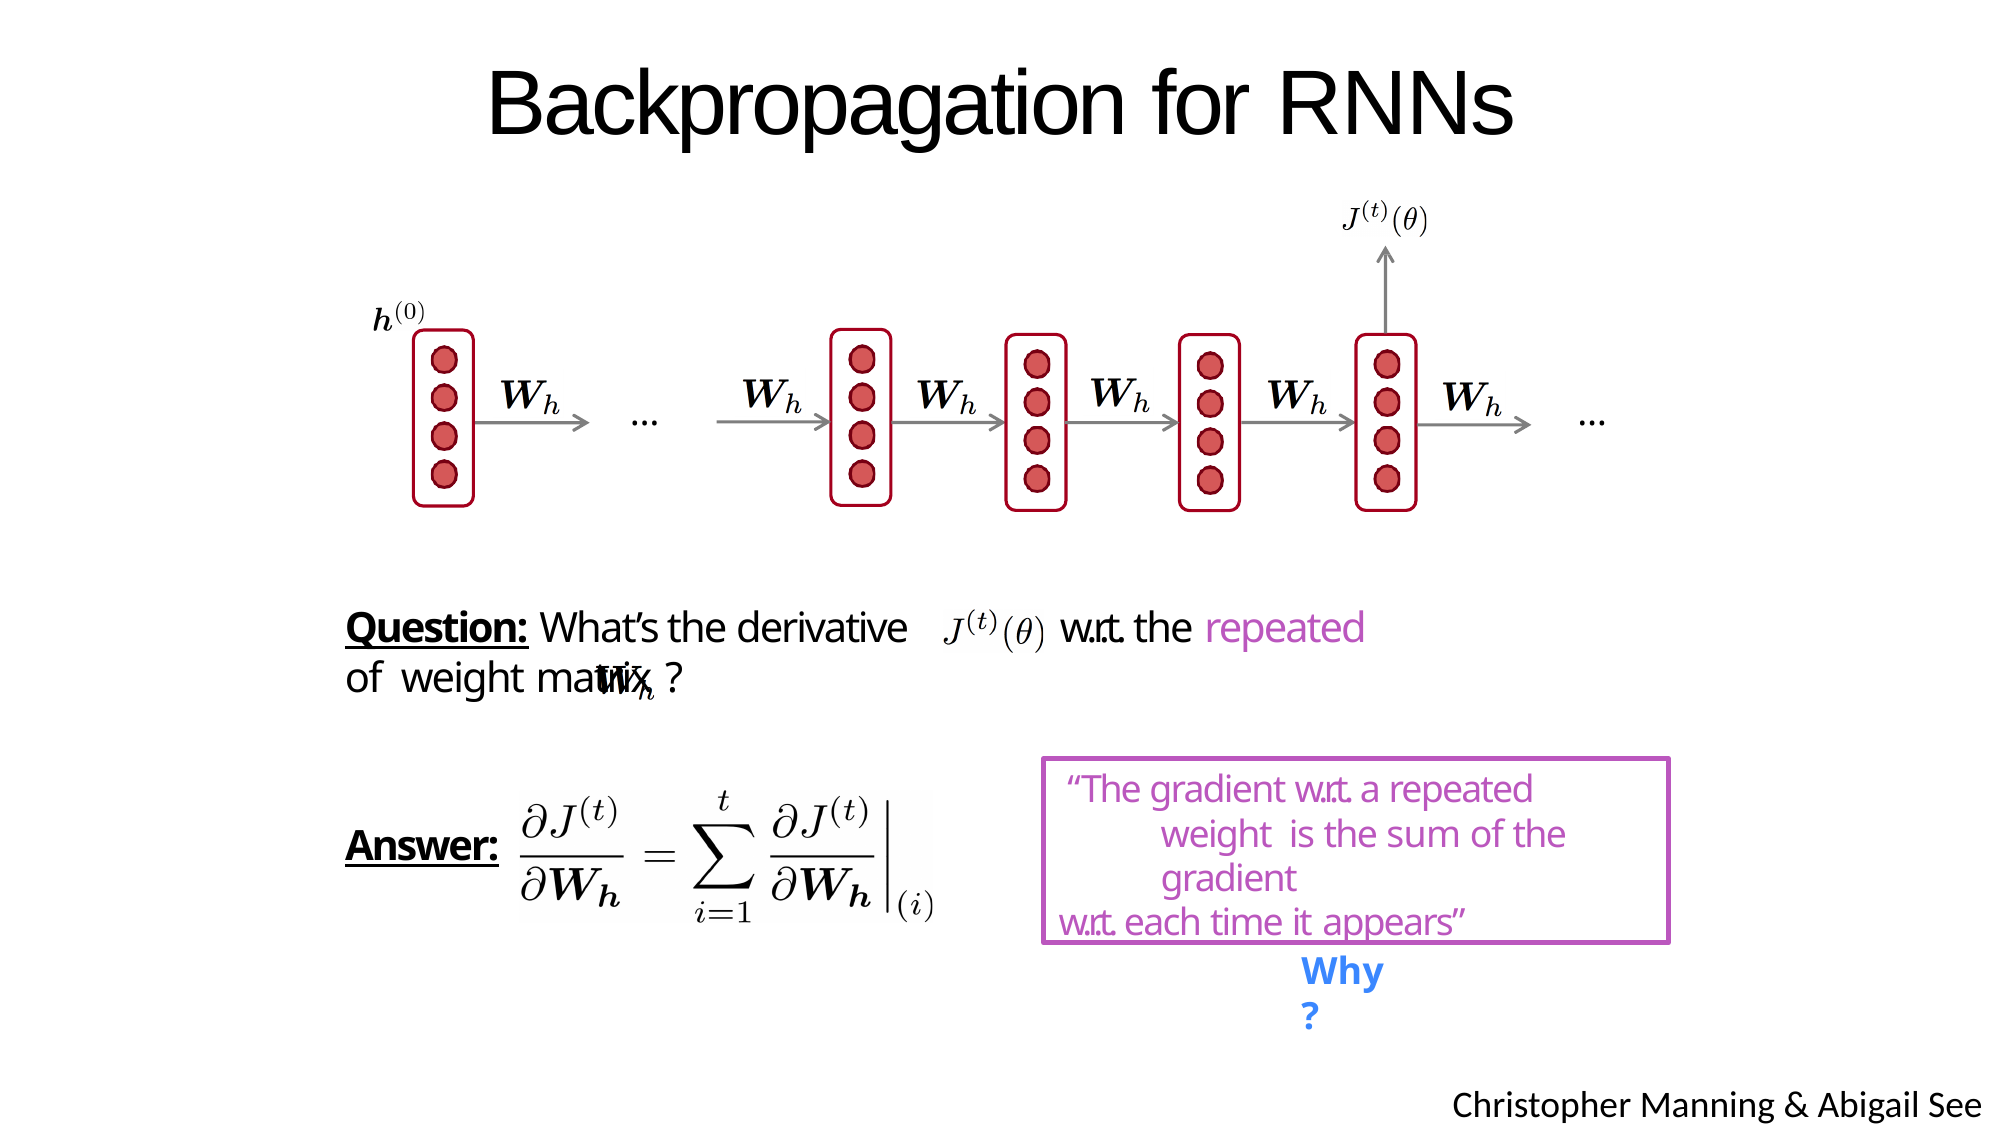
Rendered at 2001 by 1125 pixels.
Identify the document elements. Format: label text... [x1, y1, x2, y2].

text_box Why? [1299, 944, 1393, 1037]
text_box [519, 790, 933, 923]
text_box [716, 413, 832, 431]
text_box [1196, 427, 1224, 457]
text_box [735, 368, 806, 417]
text_box [474, 413, 590, 432]
text_box [1260, 369, 1331, 418]
text_box Question: What’s the derivative of weight matrix ? Answer: [342, 598, 931, 869]
text_box [909, 369, 981, 418]
text_box [1006, 334, 1067, 511]
text_box w.r.t. the repeated [1057, 598, 1374, 651]
text_box “The gradient w.r.t. a repeated weight is the sum of the gradient w.r.t. each time it appears” [1043, 758, 1669, 943]
text_box [830, 329, 891, 506]
text_box [1064, 413, 1180, 432]
text_box [1196, 389, 1224, 418]
text_box [1376, 245, 1395, 334]
text_box [1196, 351, 1224, 380]
text_box [1083, 367, 1154, 416]
text_box [373, 301, 424, 331]
text_box [1342, 200, 1427, 237]
title Backpropagation for RNNs [469, 41, 1531, 231]
text_box [1435, 371, 1506, 420]
text_box [413, 330, 474, 507]
text_box … [627, 386, 658, 434]
text_box [1416, 415, 1532, 434]
text_box [1196, 465, 1224, 495]
text_box [1179, 334, 1240, 511]
text_box Christopher Manning & Abigail See [1435, 1095, 2000, 1125]
text_box [493, 369, 564, 418]
text_box … [1575, 386, 1606, 434]
text_box [891, 413, 1006, 432]
text_box [1356, 334, 1417, 511]
text_box [943, 609, 1044, 653]
text_box [1241, 413, 1356, 432]
